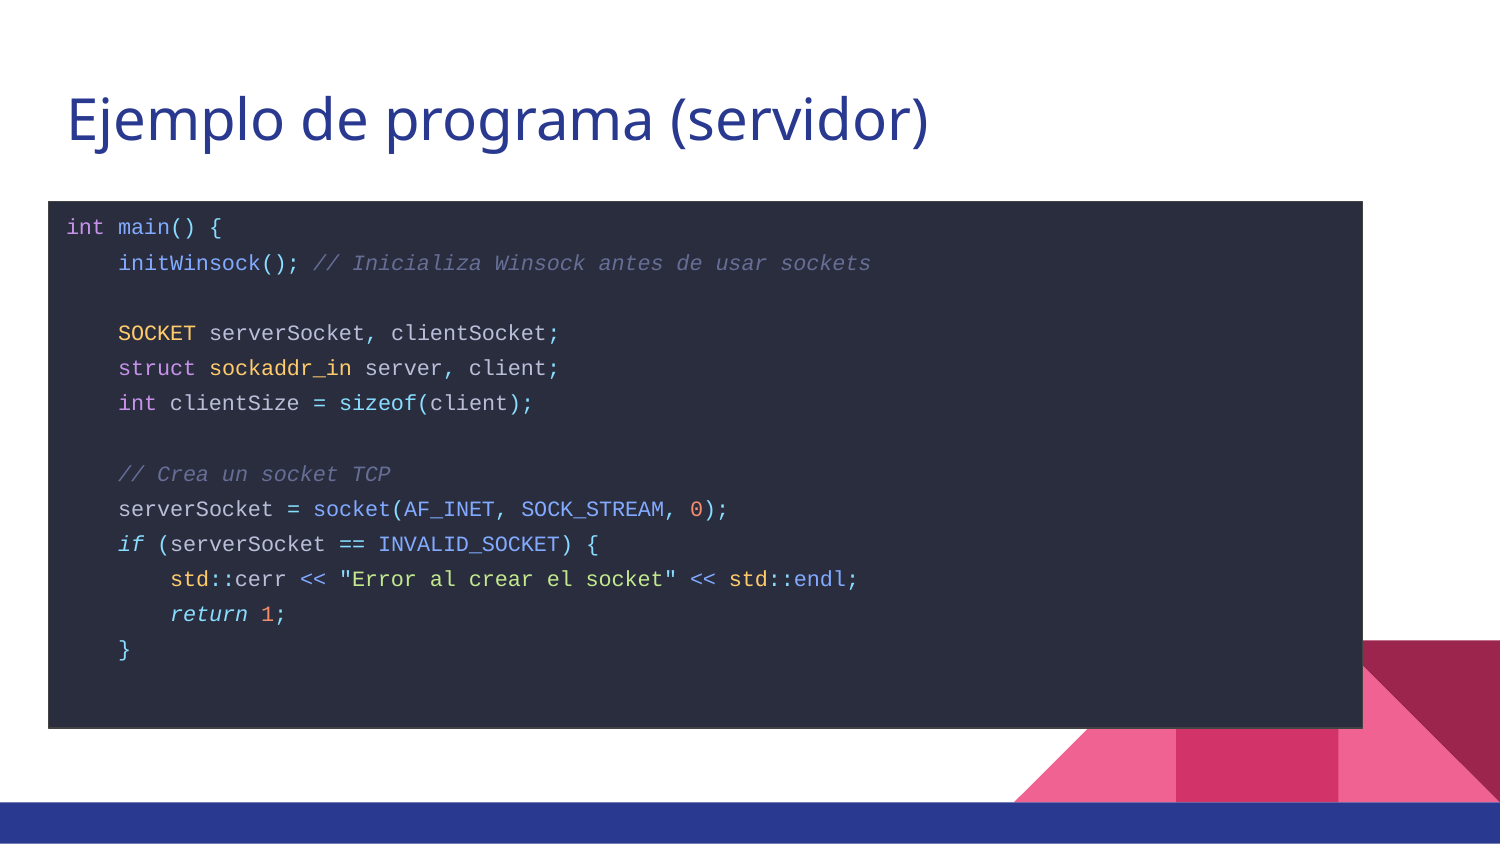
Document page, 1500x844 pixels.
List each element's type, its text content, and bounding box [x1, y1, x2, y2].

list int main() { initWinsock(); // Inicializa Winsock antes de usar sockets SOCKET serverSocket, clientSocket; struct sockaddr_in server, client; int clientSize = sizeof(client); // Crea un socket TCP serverSocket = socket(AF_INET, SOCK_STREAM, 0); if (serverSocket == INVALID_SOCKET) { std::cerr << "Error al crear el socket" << std::endl; return 1; } [51, 189, 1449, 737]
title Ejemplo de programa (servidor) [51, 67, 1449, 167]
